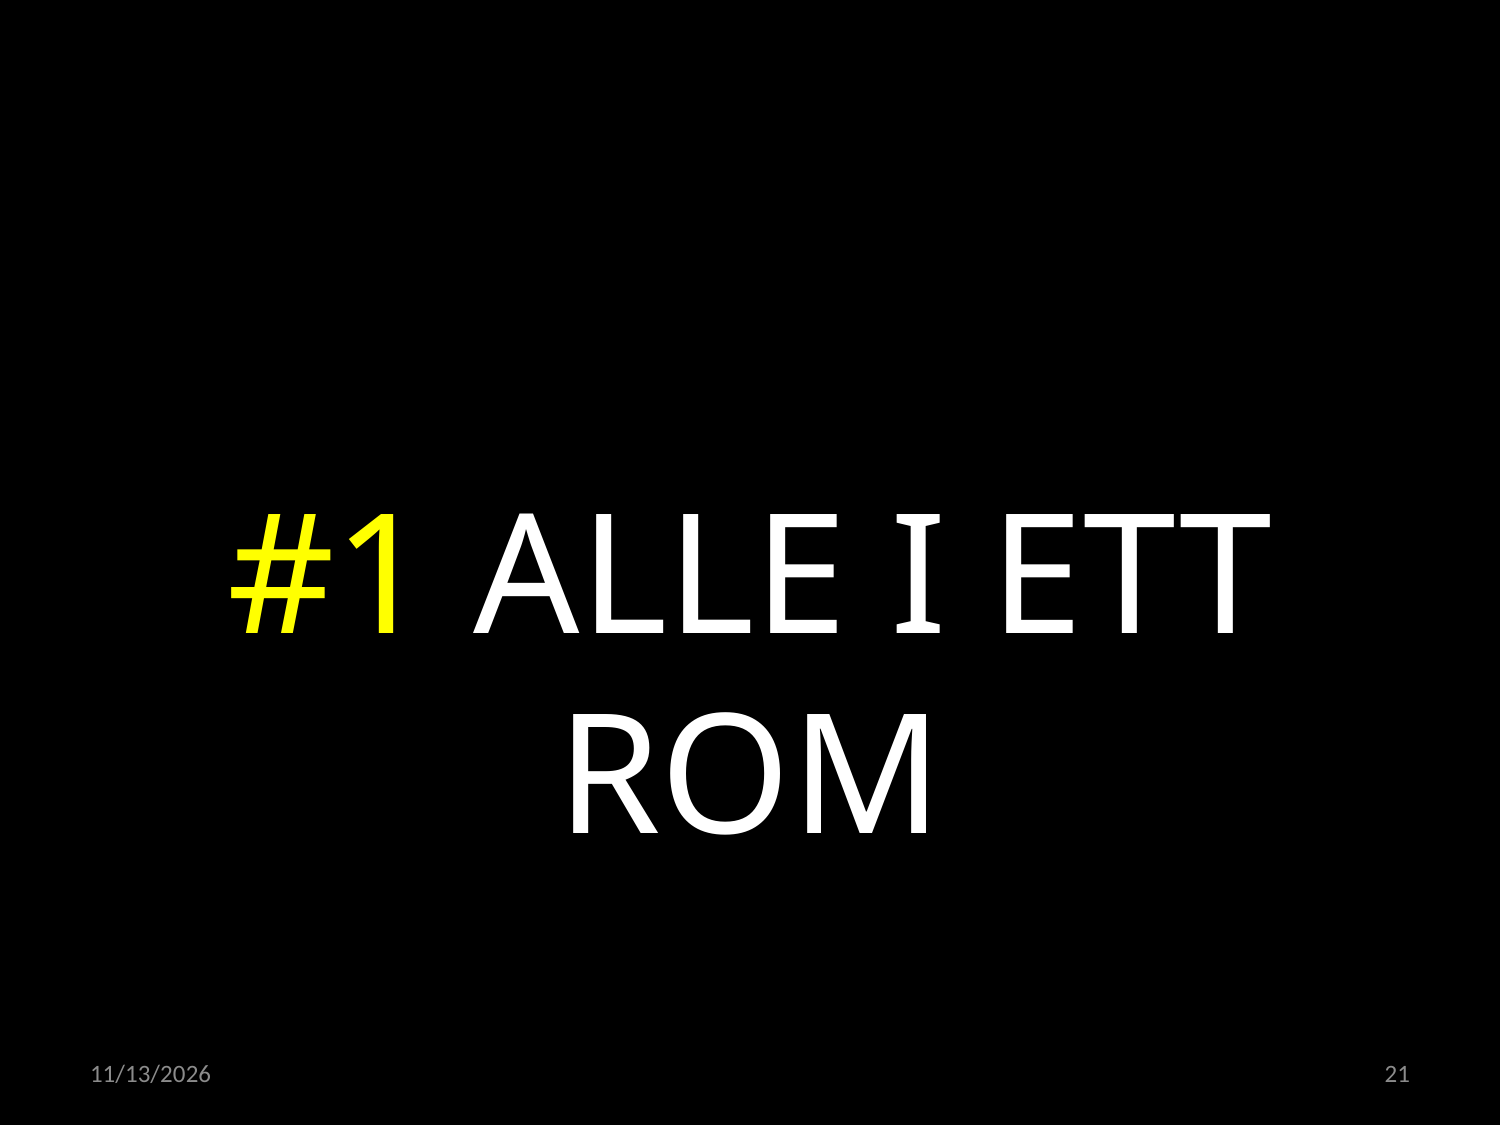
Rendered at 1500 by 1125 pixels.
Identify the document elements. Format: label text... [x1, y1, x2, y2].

text_box #1 ALLE I ETT ROM [0, 459, 1500, 561]
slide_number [75, 1042, 425, 1103]
slide_number 21 [1074, 1042, 1425, 1103]
